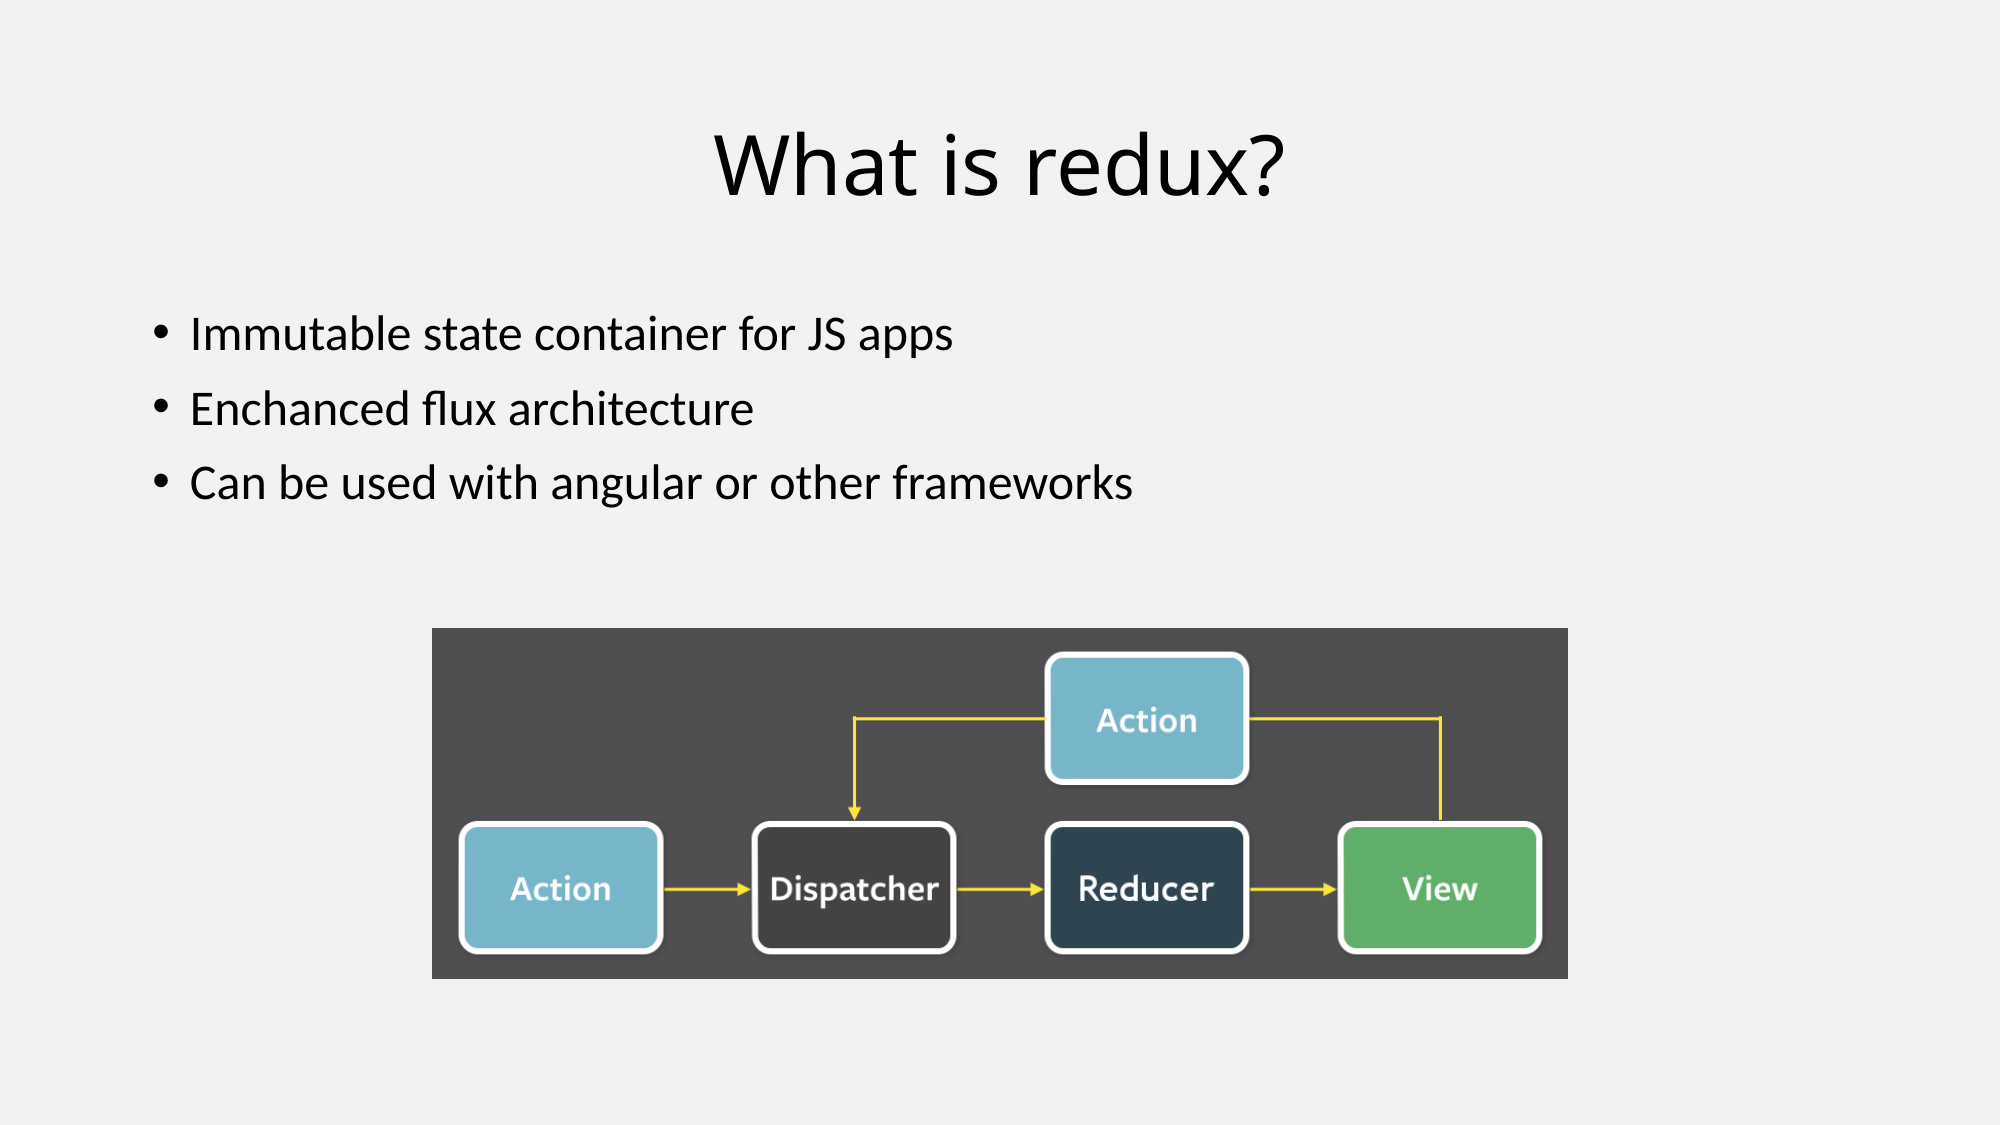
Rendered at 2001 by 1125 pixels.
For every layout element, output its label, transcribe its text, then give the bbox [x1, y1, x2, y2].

title What is redux? [137, 59, 1863, 278]
list Immutable state container for JS apps Enchanced flux architecture Can be used with angular or other frameworks [137, 299, 1863, 1014]
picture [432, 628, 1568, 979]
